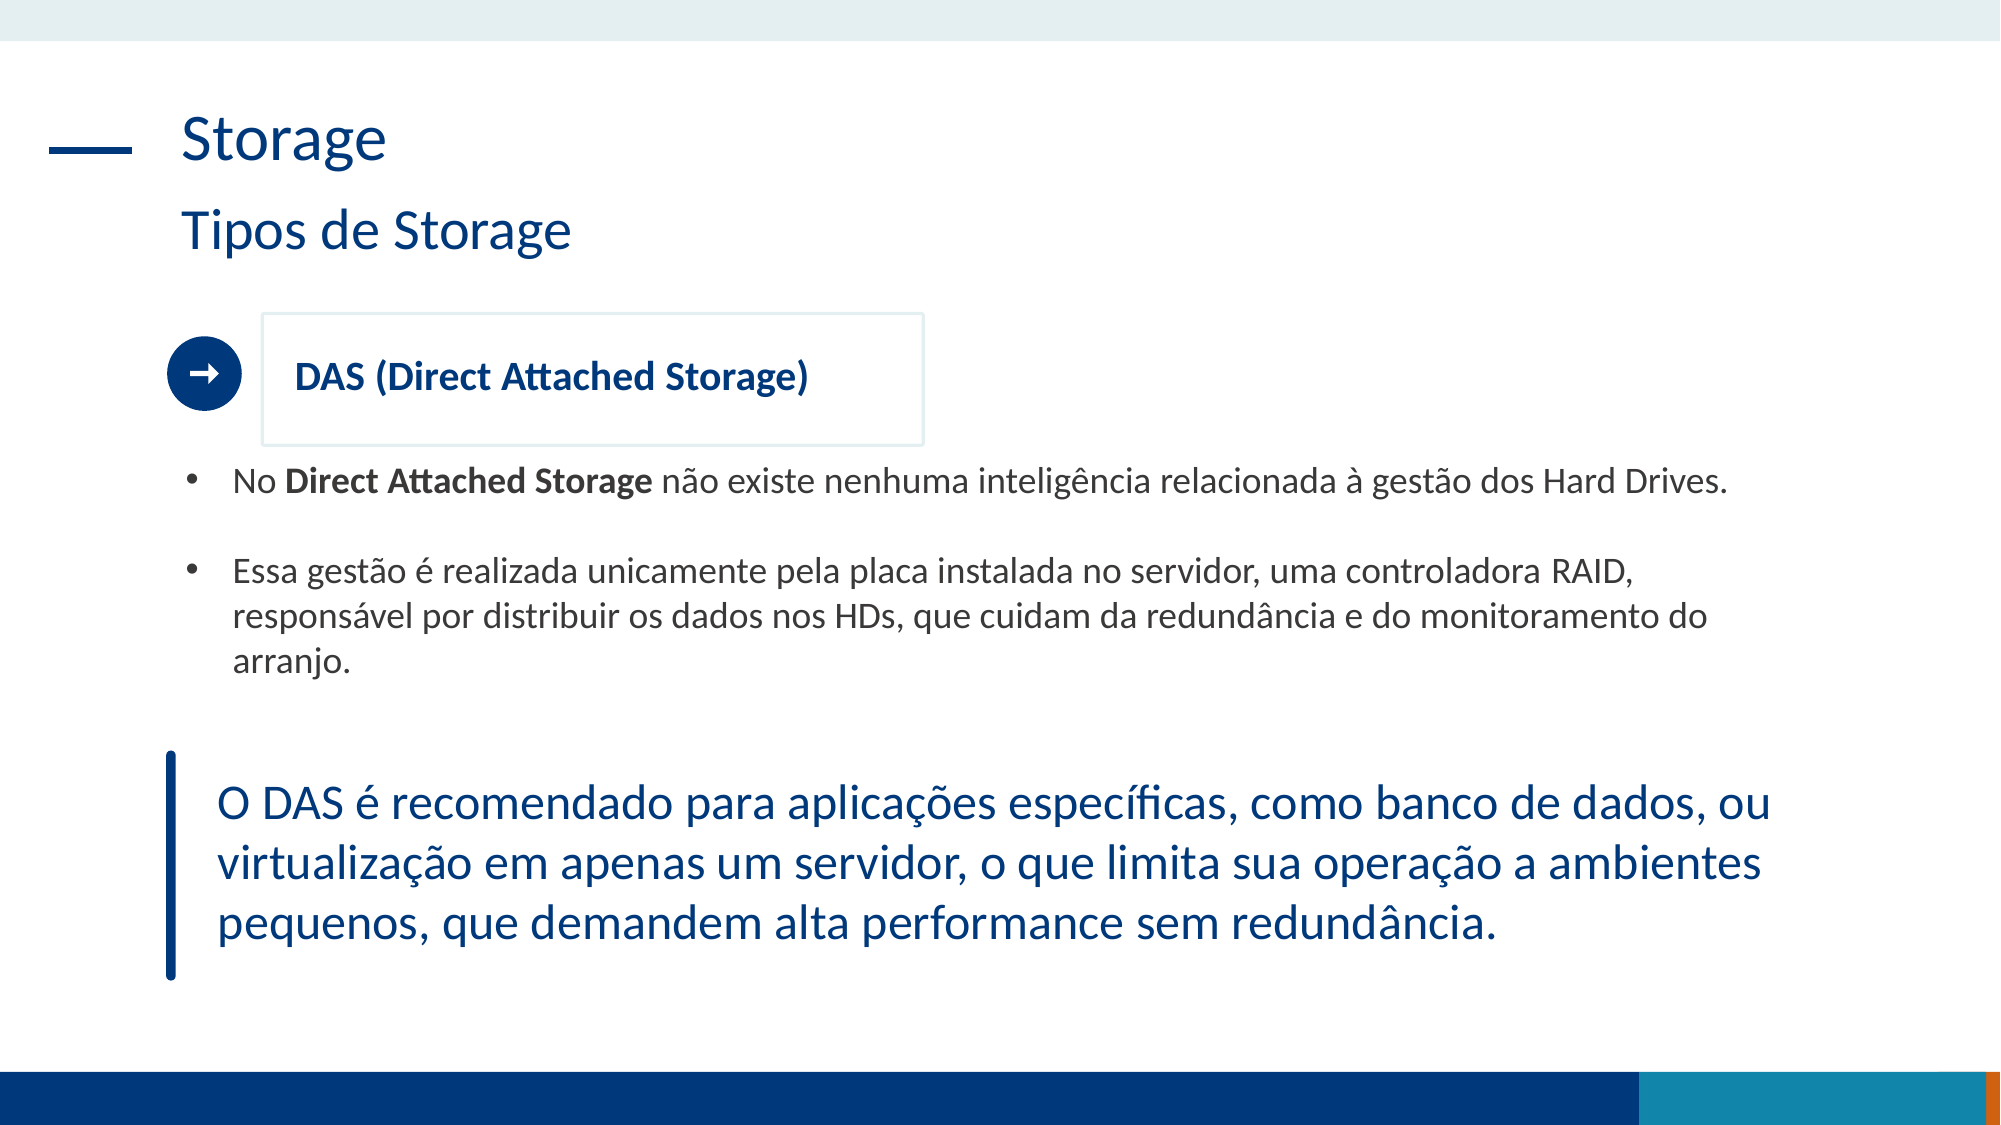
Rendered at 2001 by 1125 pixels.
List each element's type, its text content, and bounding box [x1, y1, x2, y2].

text_box [166, 335, 243, 412]
text_box DAS (Direct Attached Storage) [280, 341, 1932, 406]
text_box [167, 751, 1869, 980]
text_box [189, 360, 221, 387]
text_box No Direct Attached Storage não existe nenhuma inteligência relacionada à gestão dos Hard Drives. Essa gestão é realizada unicamente pela placa instalada no servidor, uma controladora RAID, responsável por distribuir os dados nos HDs, que cuidam da redundância e do monitoramento do arranjo. [170, 448, 1837, 734]
text_box Tipos de Storage [167, 191, 1479, 281]
text_box [261, 312, 925, 447]
list Storage [167, 95, 1833, 237]
